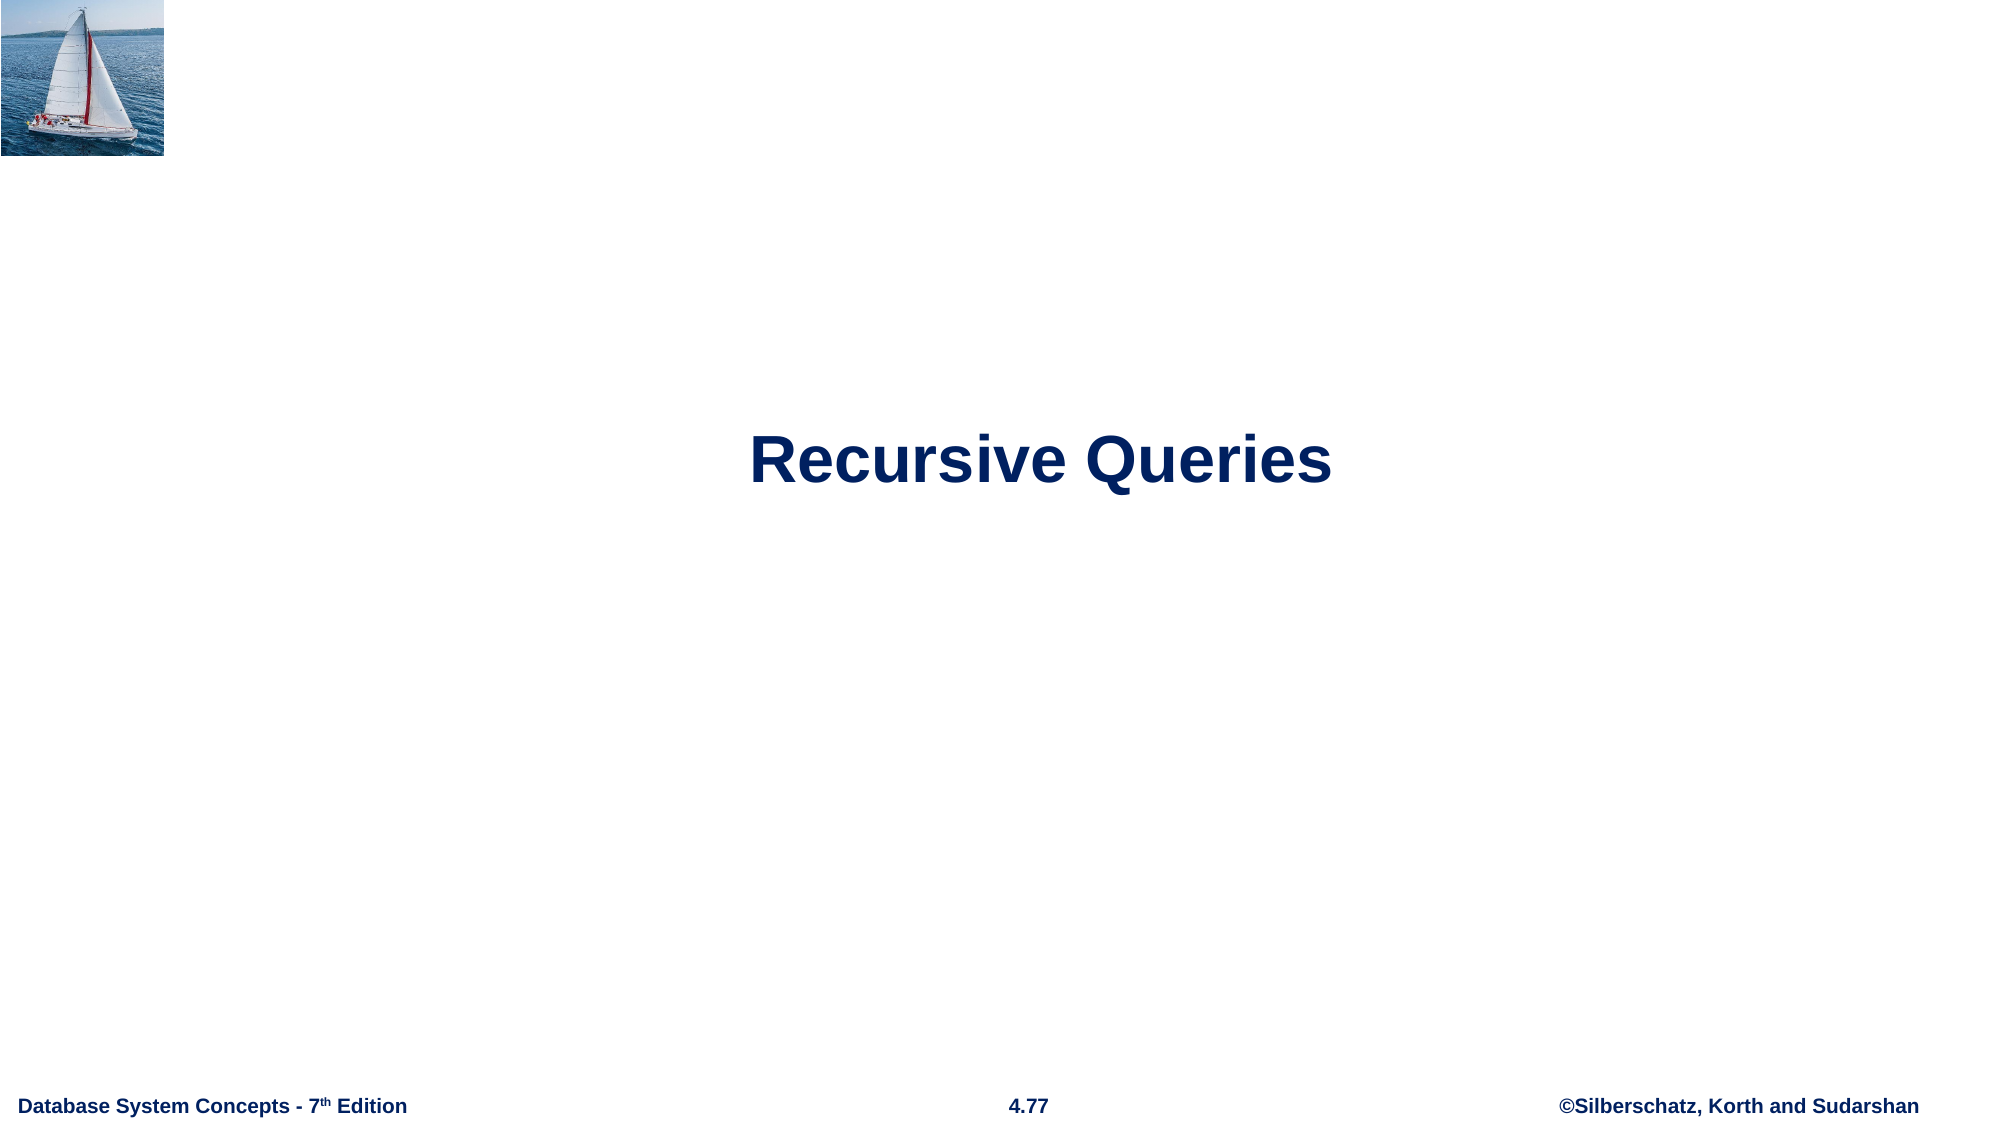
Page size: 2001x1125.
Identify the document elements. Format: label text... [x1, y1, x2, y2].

list Recursive Queries [734, 408, 1504, 714]
picture [1, 0, 164, 156]
